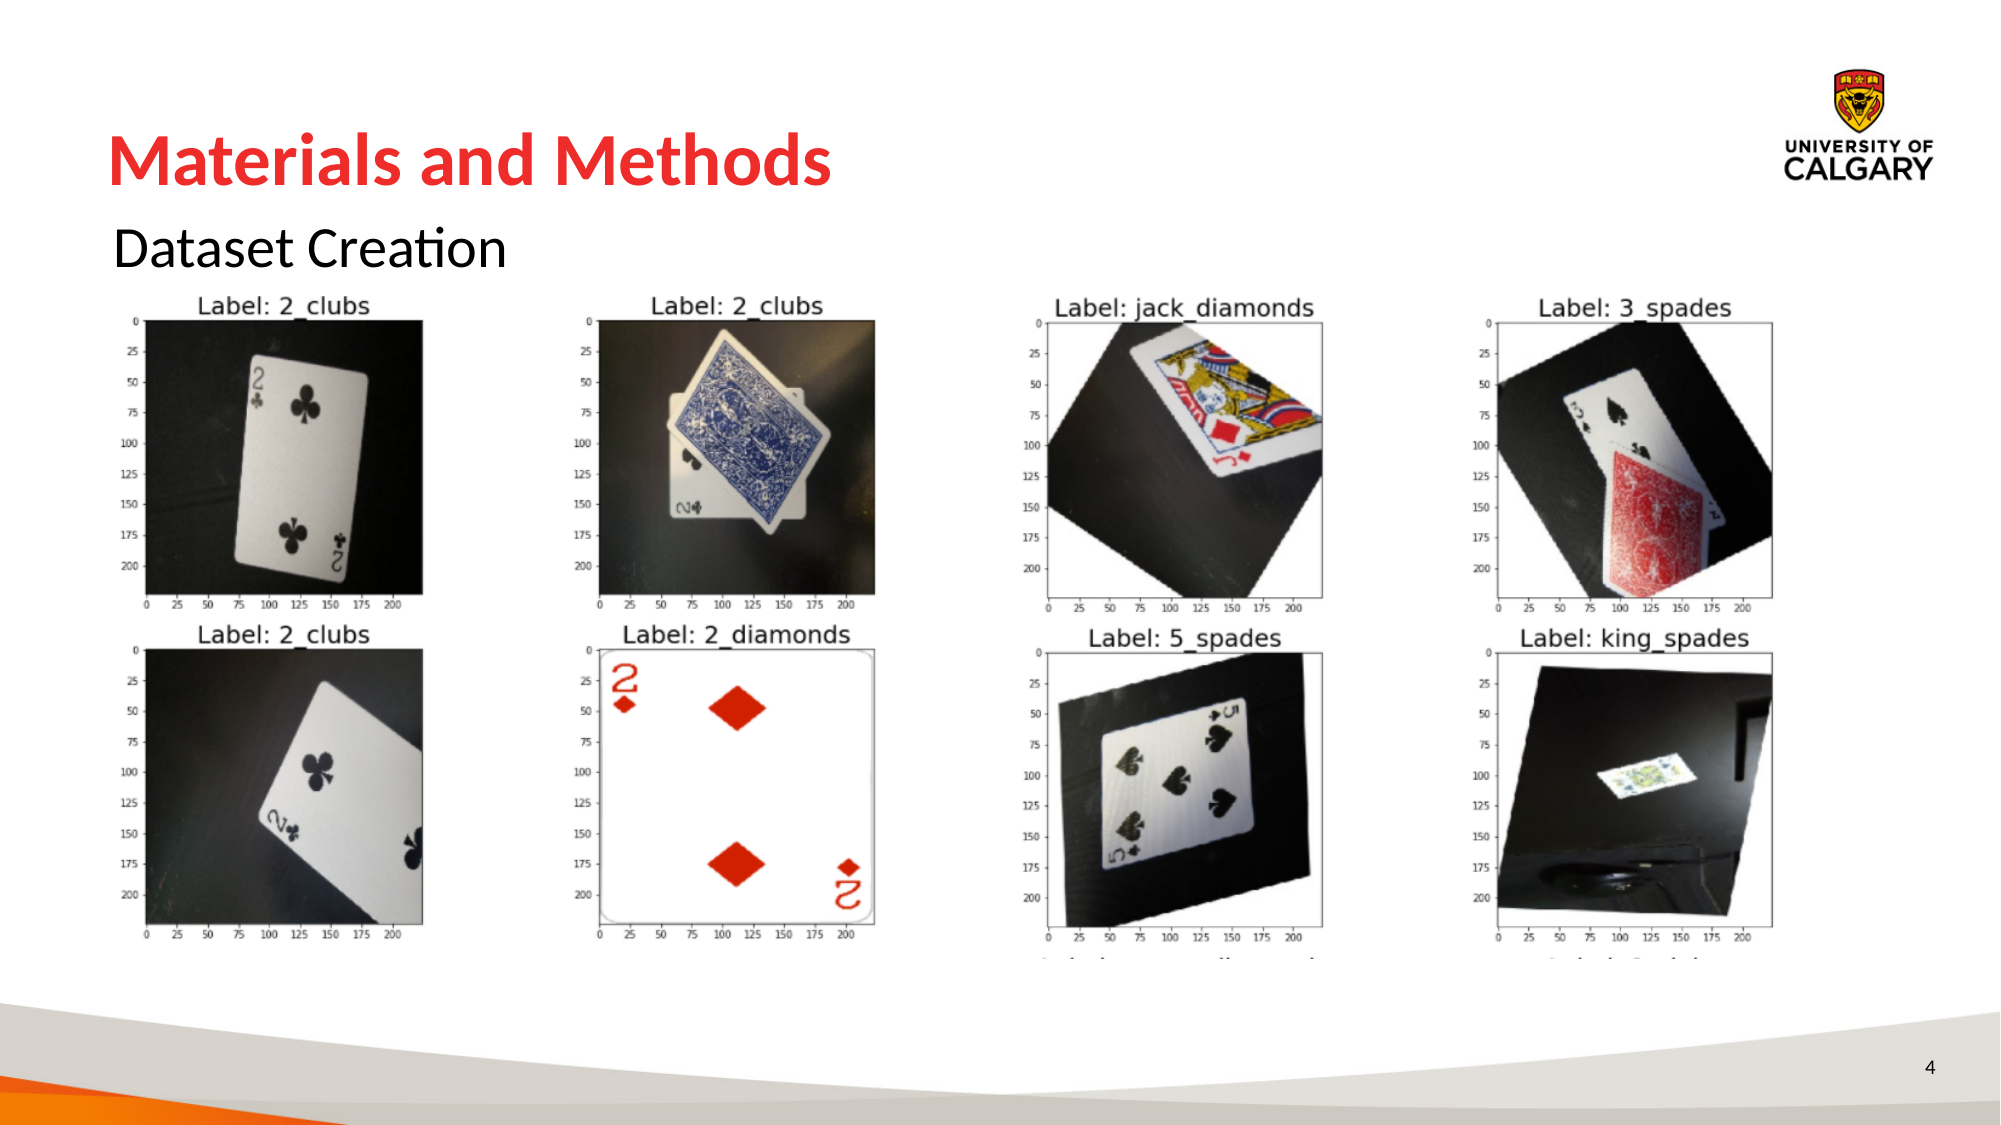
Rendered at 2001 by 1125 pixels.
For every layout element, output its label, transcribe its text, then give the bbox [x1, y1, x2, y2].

slide_number 4 [1500, 1046, 1951, 1107]
title Materials and Methods [92, 76, 1688, 246]
list Dataset Creation [98, 246, 529, 279]
picture [0, 0, 2001, 1125]
